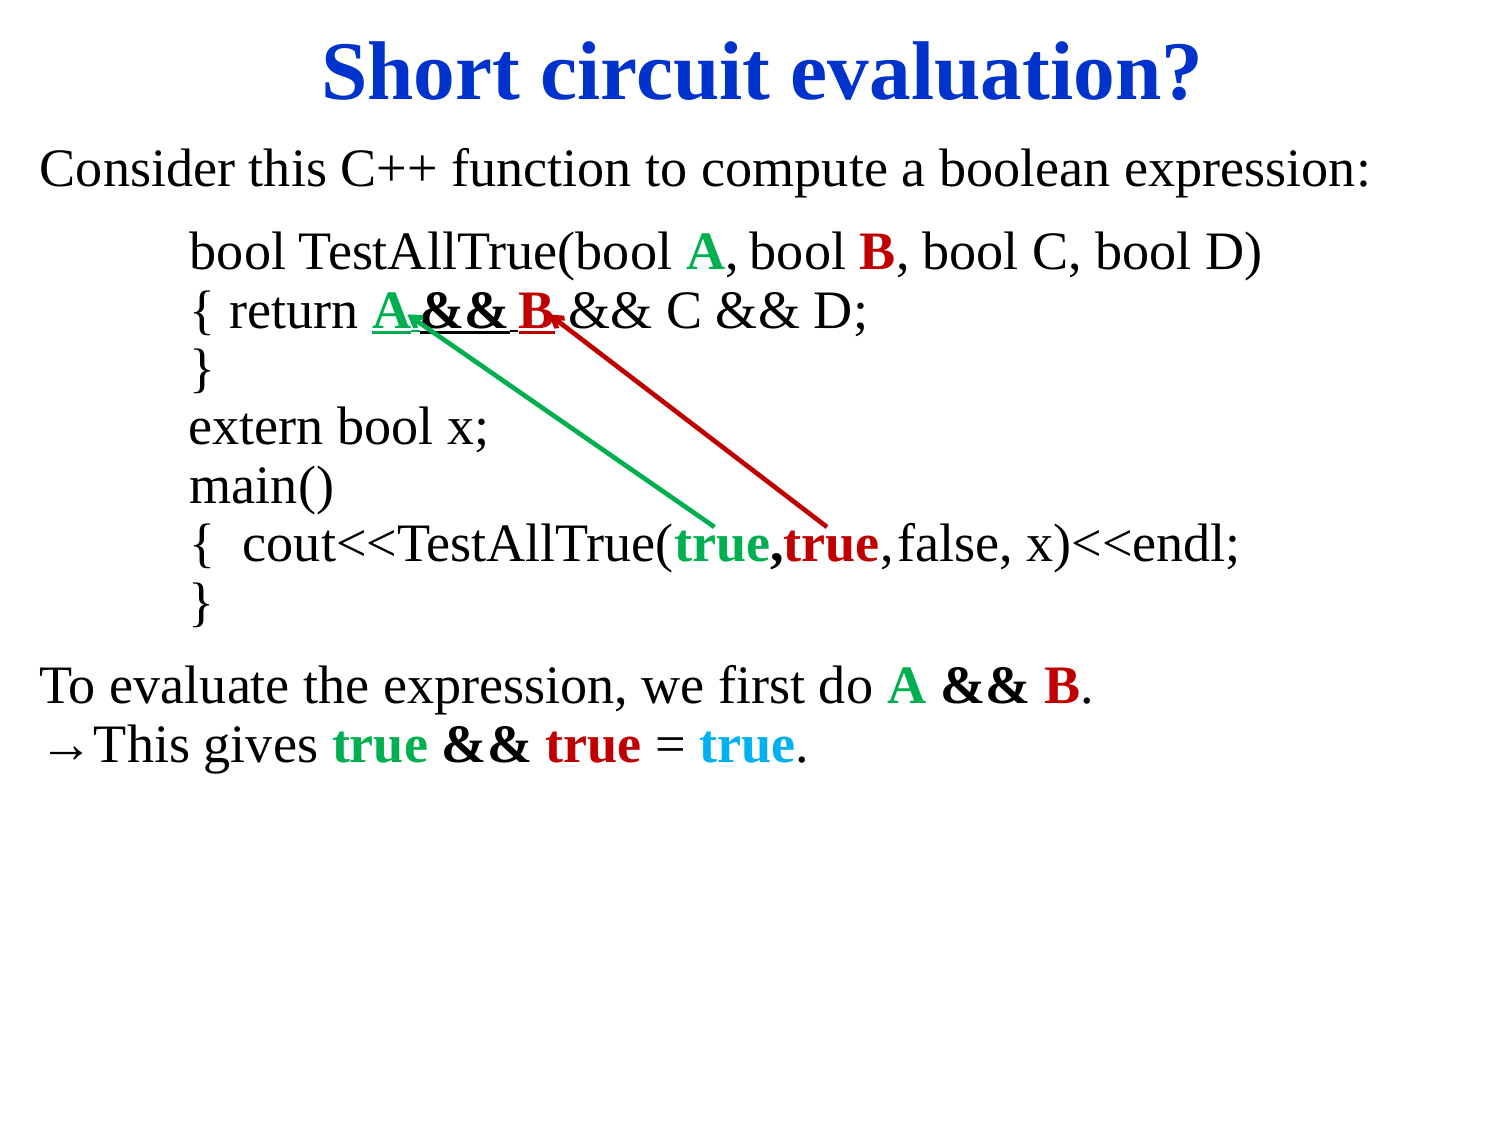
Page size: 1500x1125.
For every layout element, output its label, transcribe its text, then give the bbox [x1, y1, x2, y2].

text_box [548, 314, 828, 528]
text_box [407, 314, 546, 528]
text_box Short circuit evaluation? Consider this C++ function to compute a boolean expression: bool TestAllTrue(bool A, bool B, bool C, bool D) { return A && B && C && D; } extern bool x; main() { cout<<TestAllTrue(true,true, false, x)<<endl; } To evaluate the expression, we first do A && B. →This gives true && true = true. We next take that result and && it with C. → This gives true && false = false. Now, the point: Once we know that A && B && C = false, we no longer care what D is; we know that the final answer is false. C++ enforces this rule, so you know that D will not be tested. [24, 0, 1500, 1125]
